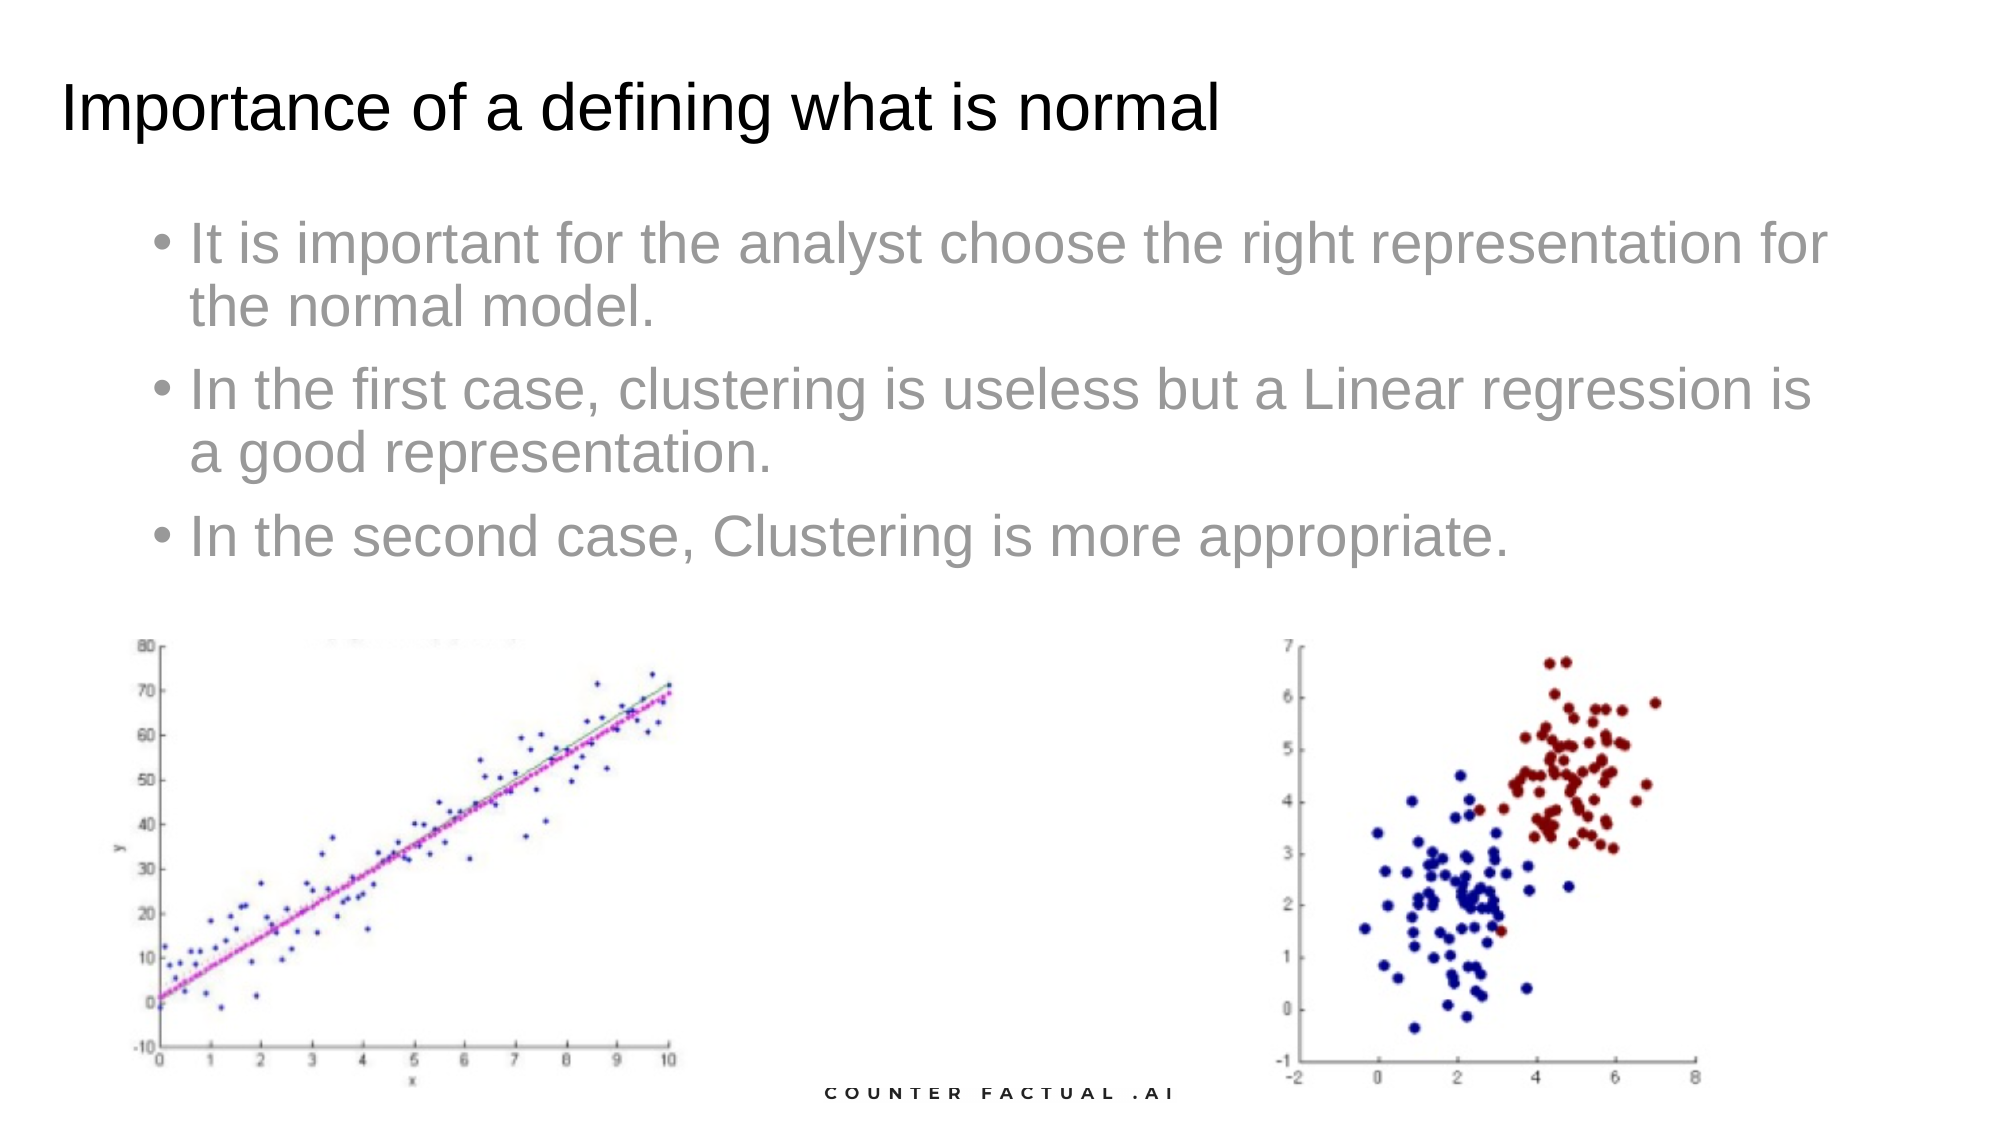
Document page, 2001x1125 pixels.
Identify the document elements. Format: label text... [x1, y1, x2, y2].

list It is important for the analyst choose the right representation for the normal model. In the first case, clustering is useless but a Linear regression is a good representation. In the second case, Clustering is more appropriate. [137, 205, 1863, 920]
title Importance of a defining what is normal [0, 0, 2000, 218]
picture [93, 639, 1718, 1103]
